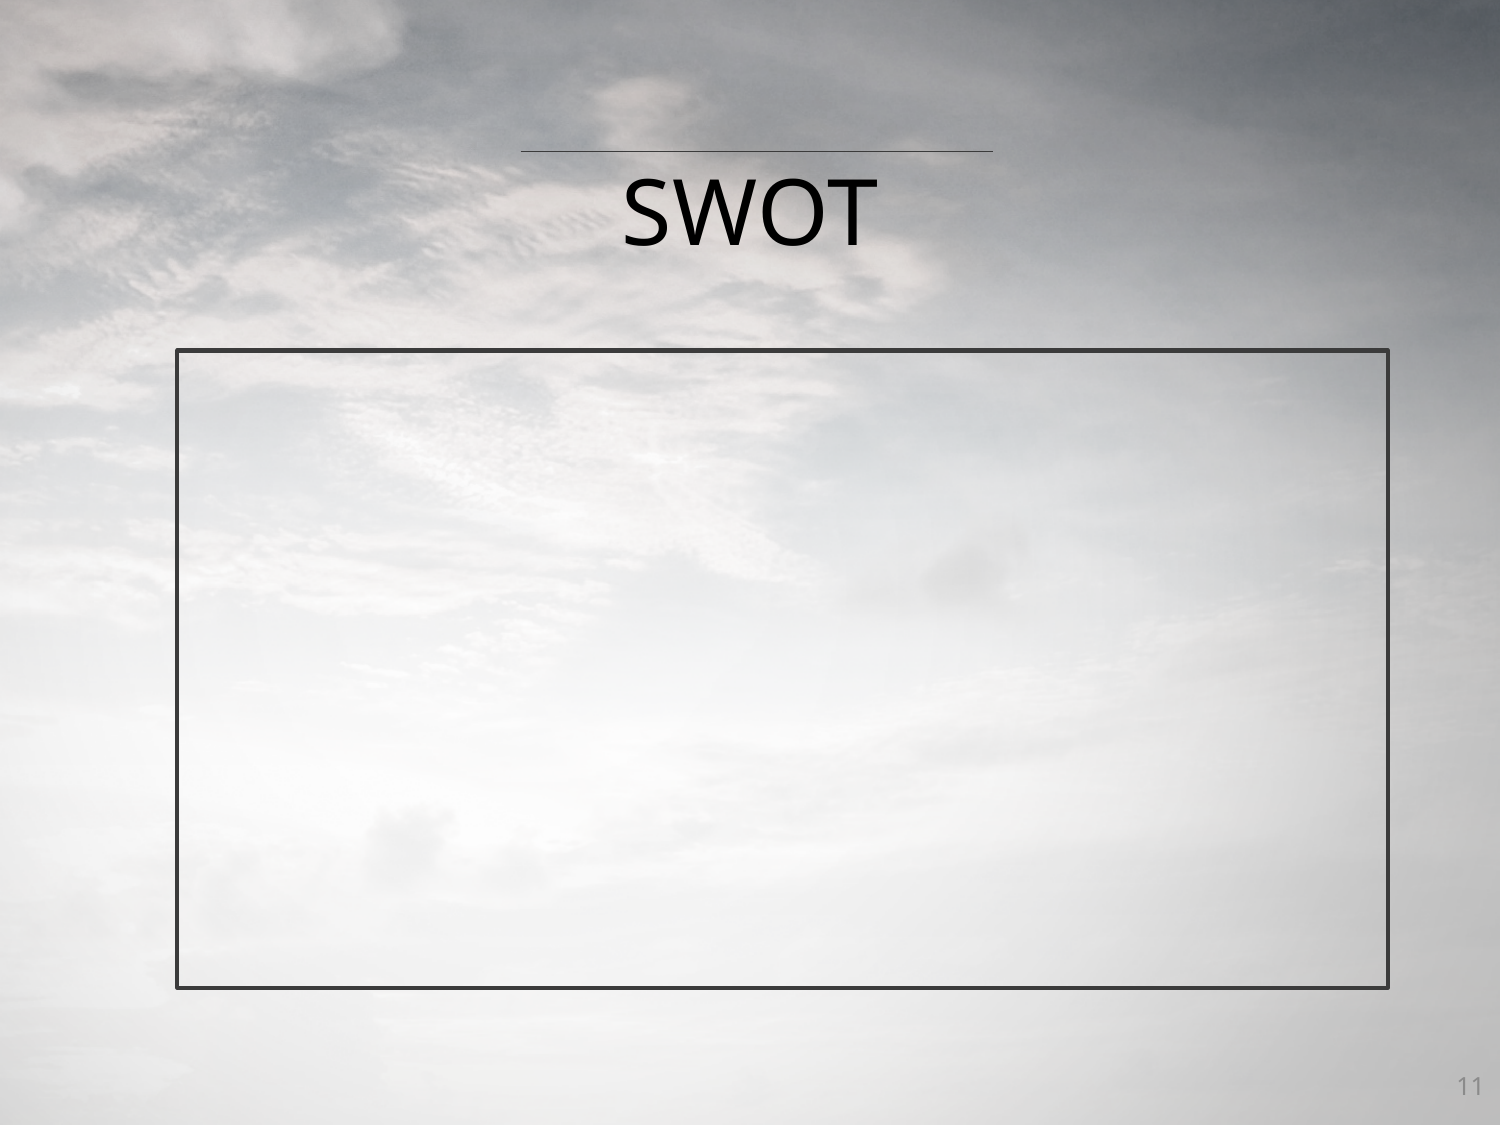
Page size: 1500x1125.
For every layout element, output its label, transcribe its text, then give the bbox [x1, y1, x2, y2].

text_box [175, 348, 1390, 990]
slide_number 11 [1149, 1057, 1500, 1118]
text_box SWOT [374, 153, 1126, 264]
picture [0, 0, 1500, 1125]
